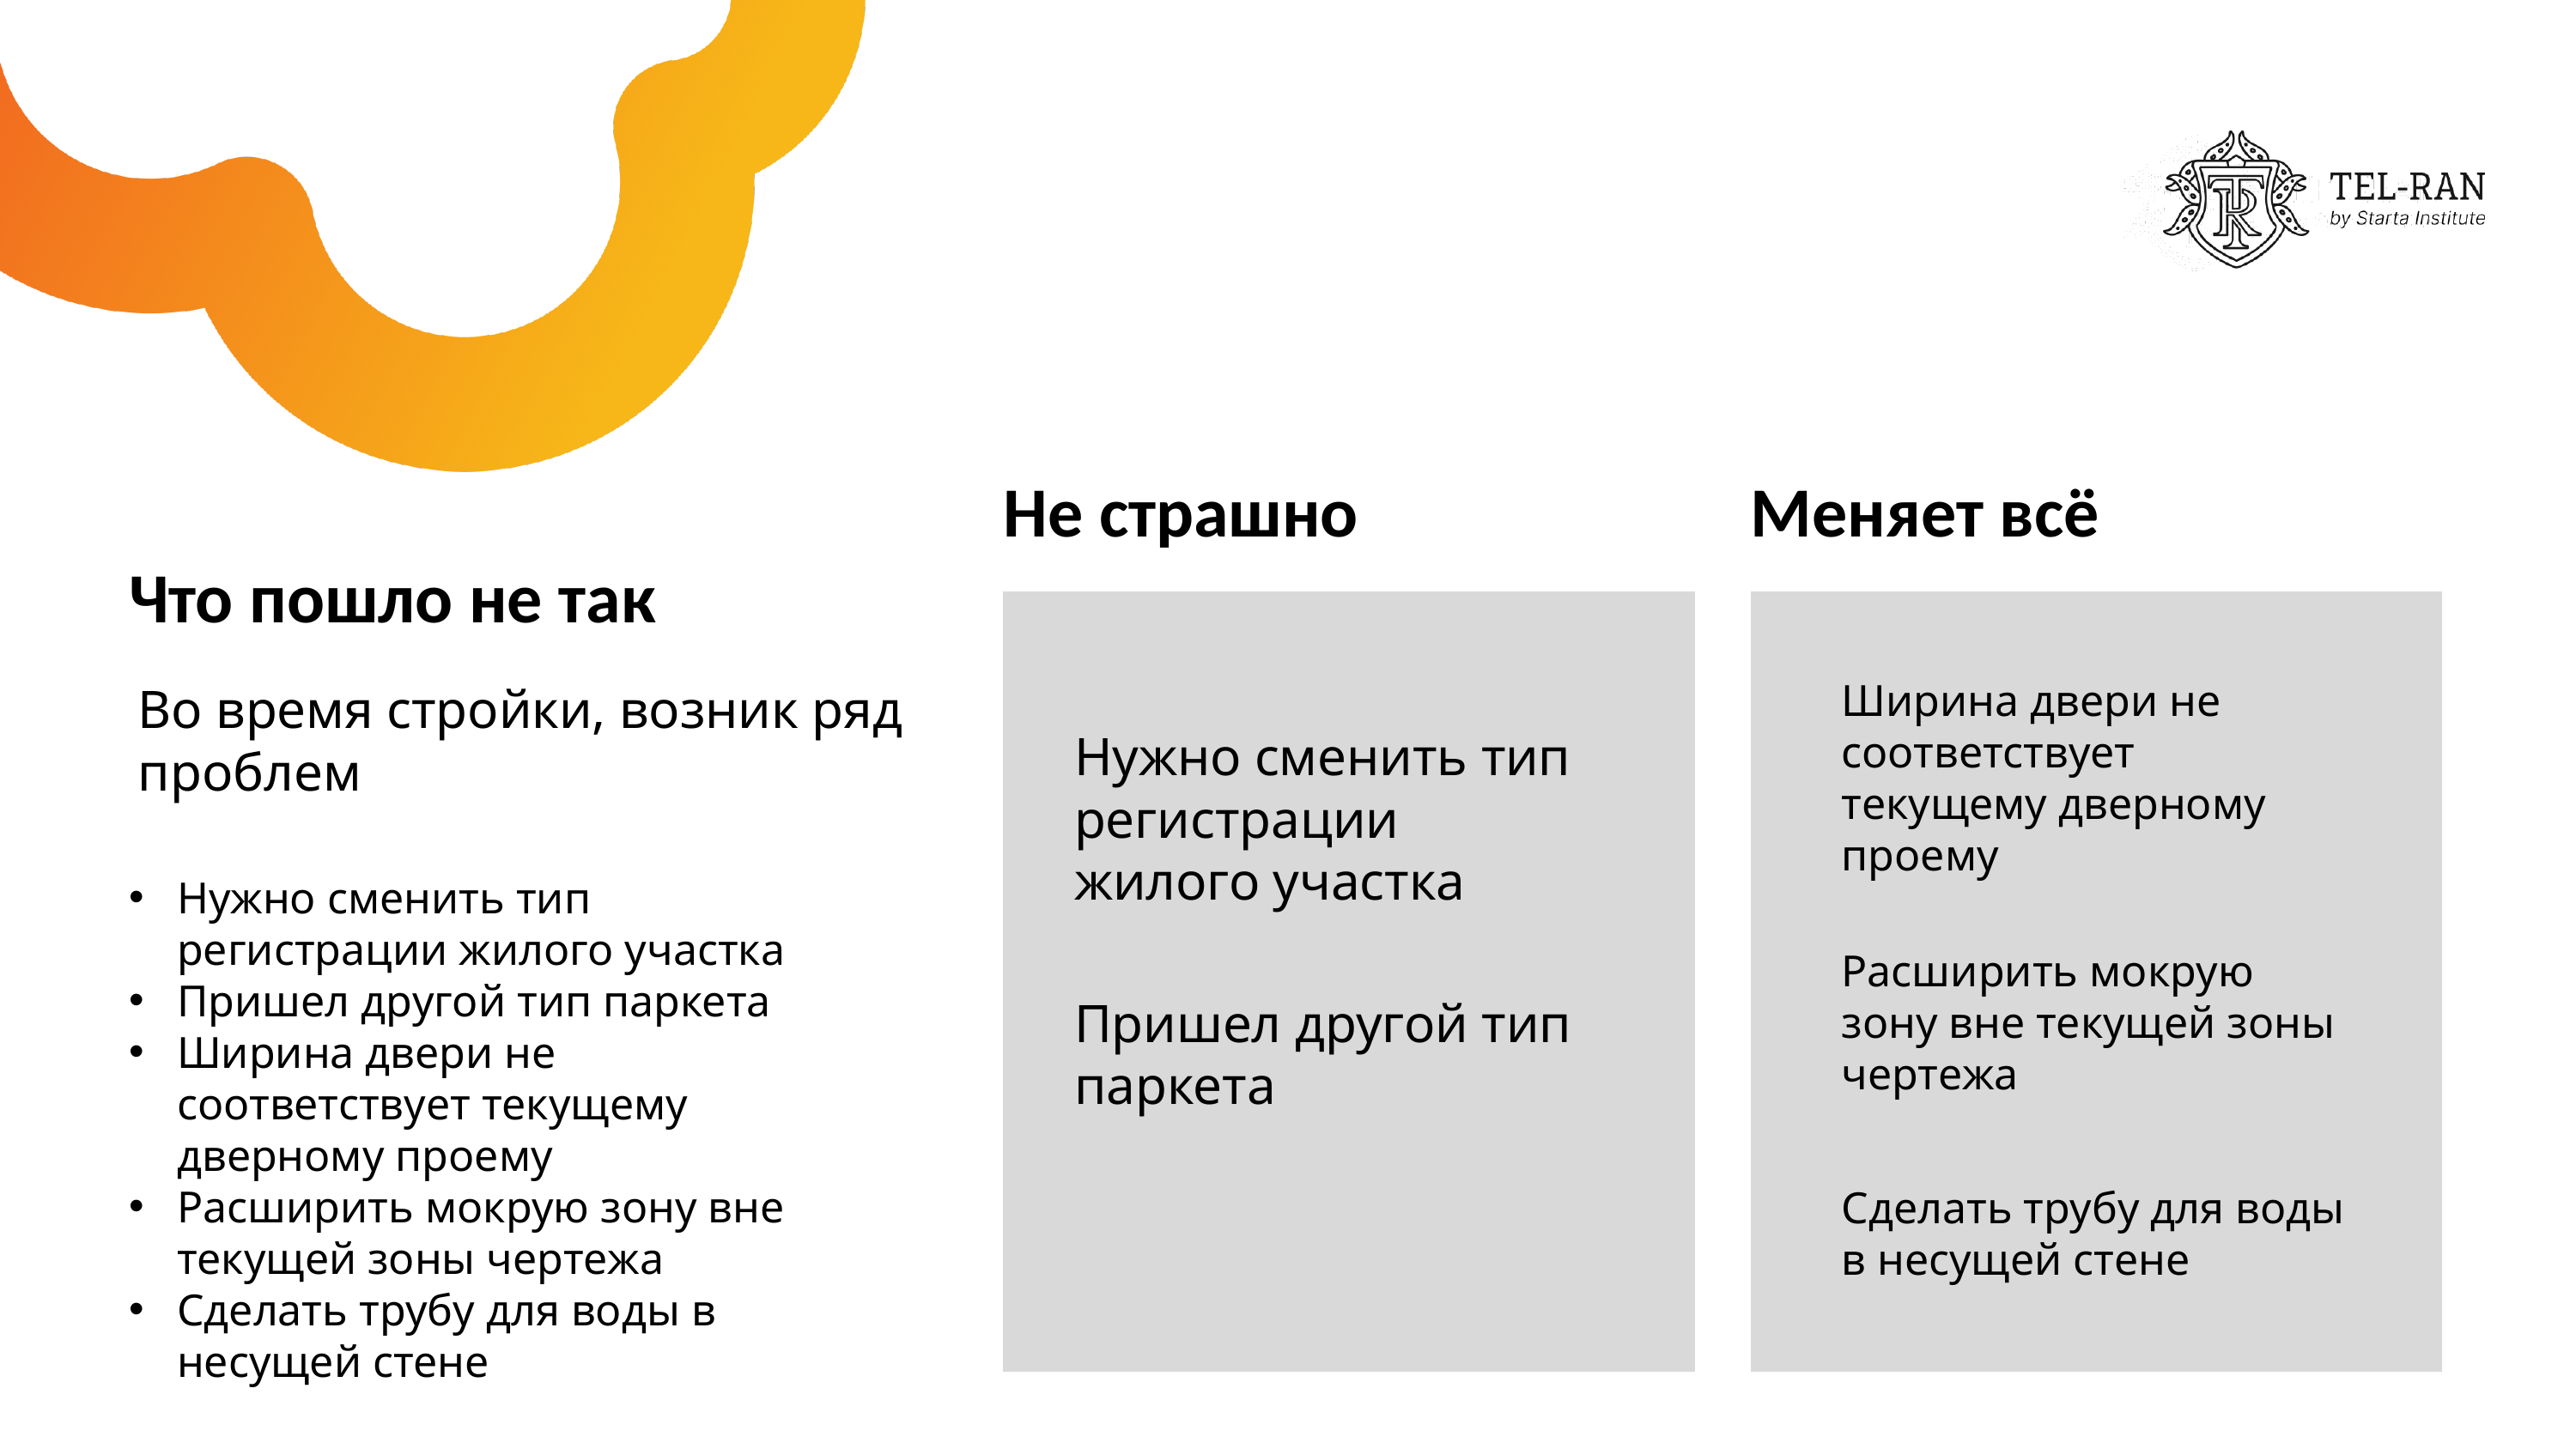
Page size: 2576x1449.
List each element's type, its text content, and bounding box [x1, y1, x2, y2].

text_box Не страшно [1003, 440, 1695, 533]
picture [2121, 130, 2485, 272]
text_box Во время стройки, возник ряд проблем [137, 676, 947, 811]
text_box Что пошло не так [128, 526, 820, 618]
picture [0, 0, 939, 488]
picture [1750, 591, 2442, 1372]
text_box Нужно сменить тип регистрации жилого участка Пришел другой тип паркета Ширина двери не соответствует текущему дверному проему Расширить мокрую зону вне текущей зоны чертежа Сделать трубу для воды в несущей стене [128, 870, 857, 1196]
picture [1003, 591, 1695, 1372]
text_box Меняет всё [1751, 440, 2442, 533]
